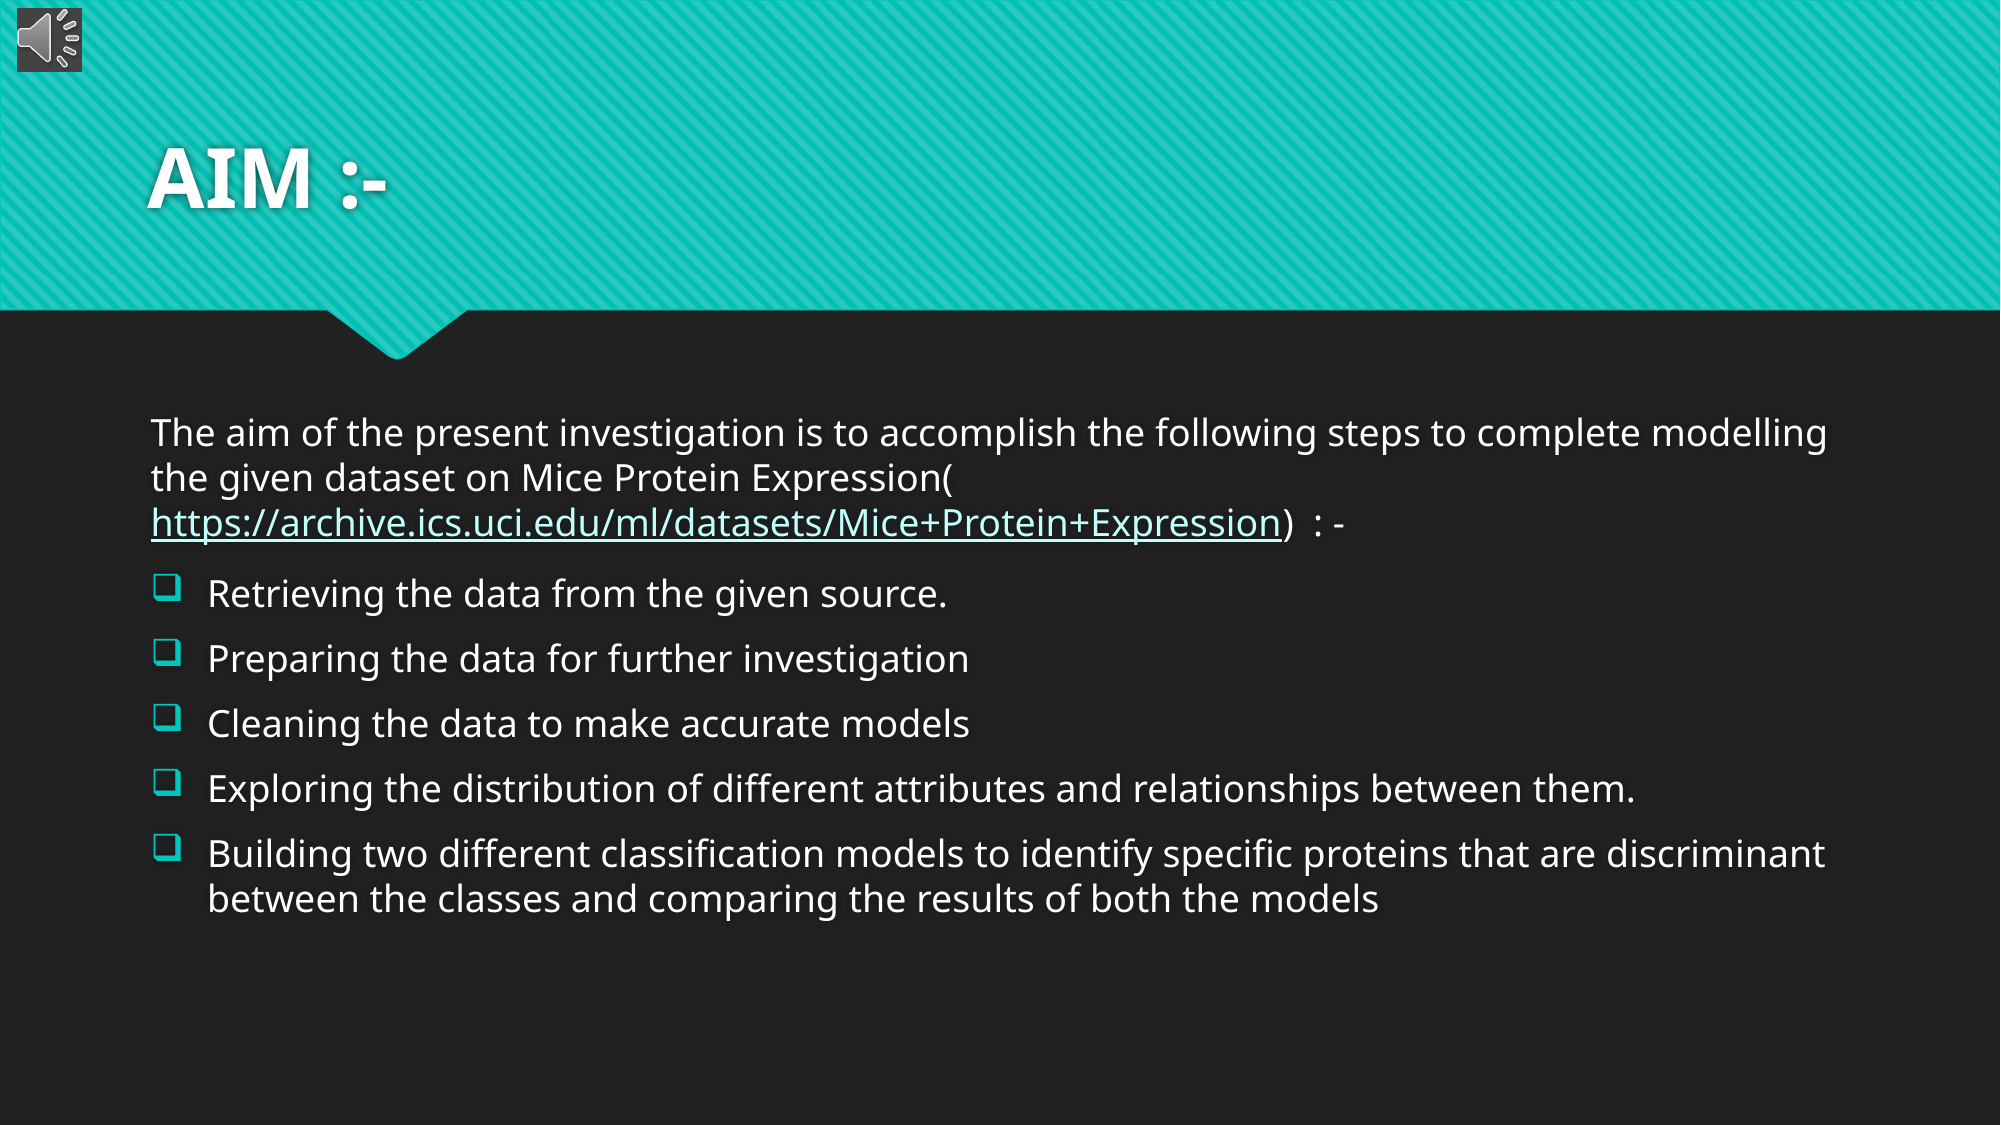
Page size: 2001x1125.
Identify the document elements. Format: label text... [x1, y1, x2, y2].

picture [16, 6, 84, 74]
title AIM :- [132, 73, 1868, 233]
list The aim of the present investigation is to accomplish the following steps to complete modelling the given dataset on Mice Protein Expression(https://archive.ics.uci.edu/ml/datasets/Mice+Protein+Expression) : - Retrieving the data from the given source. Preparing the data for further investigation Cleaning the data to make accurate models Exploring the distribution of different attributes and relationships between them. Building two different classification models to identify specific proteins that are discriminant between the classes and comparing the results of both the models [135, 398, 1868, 996]
